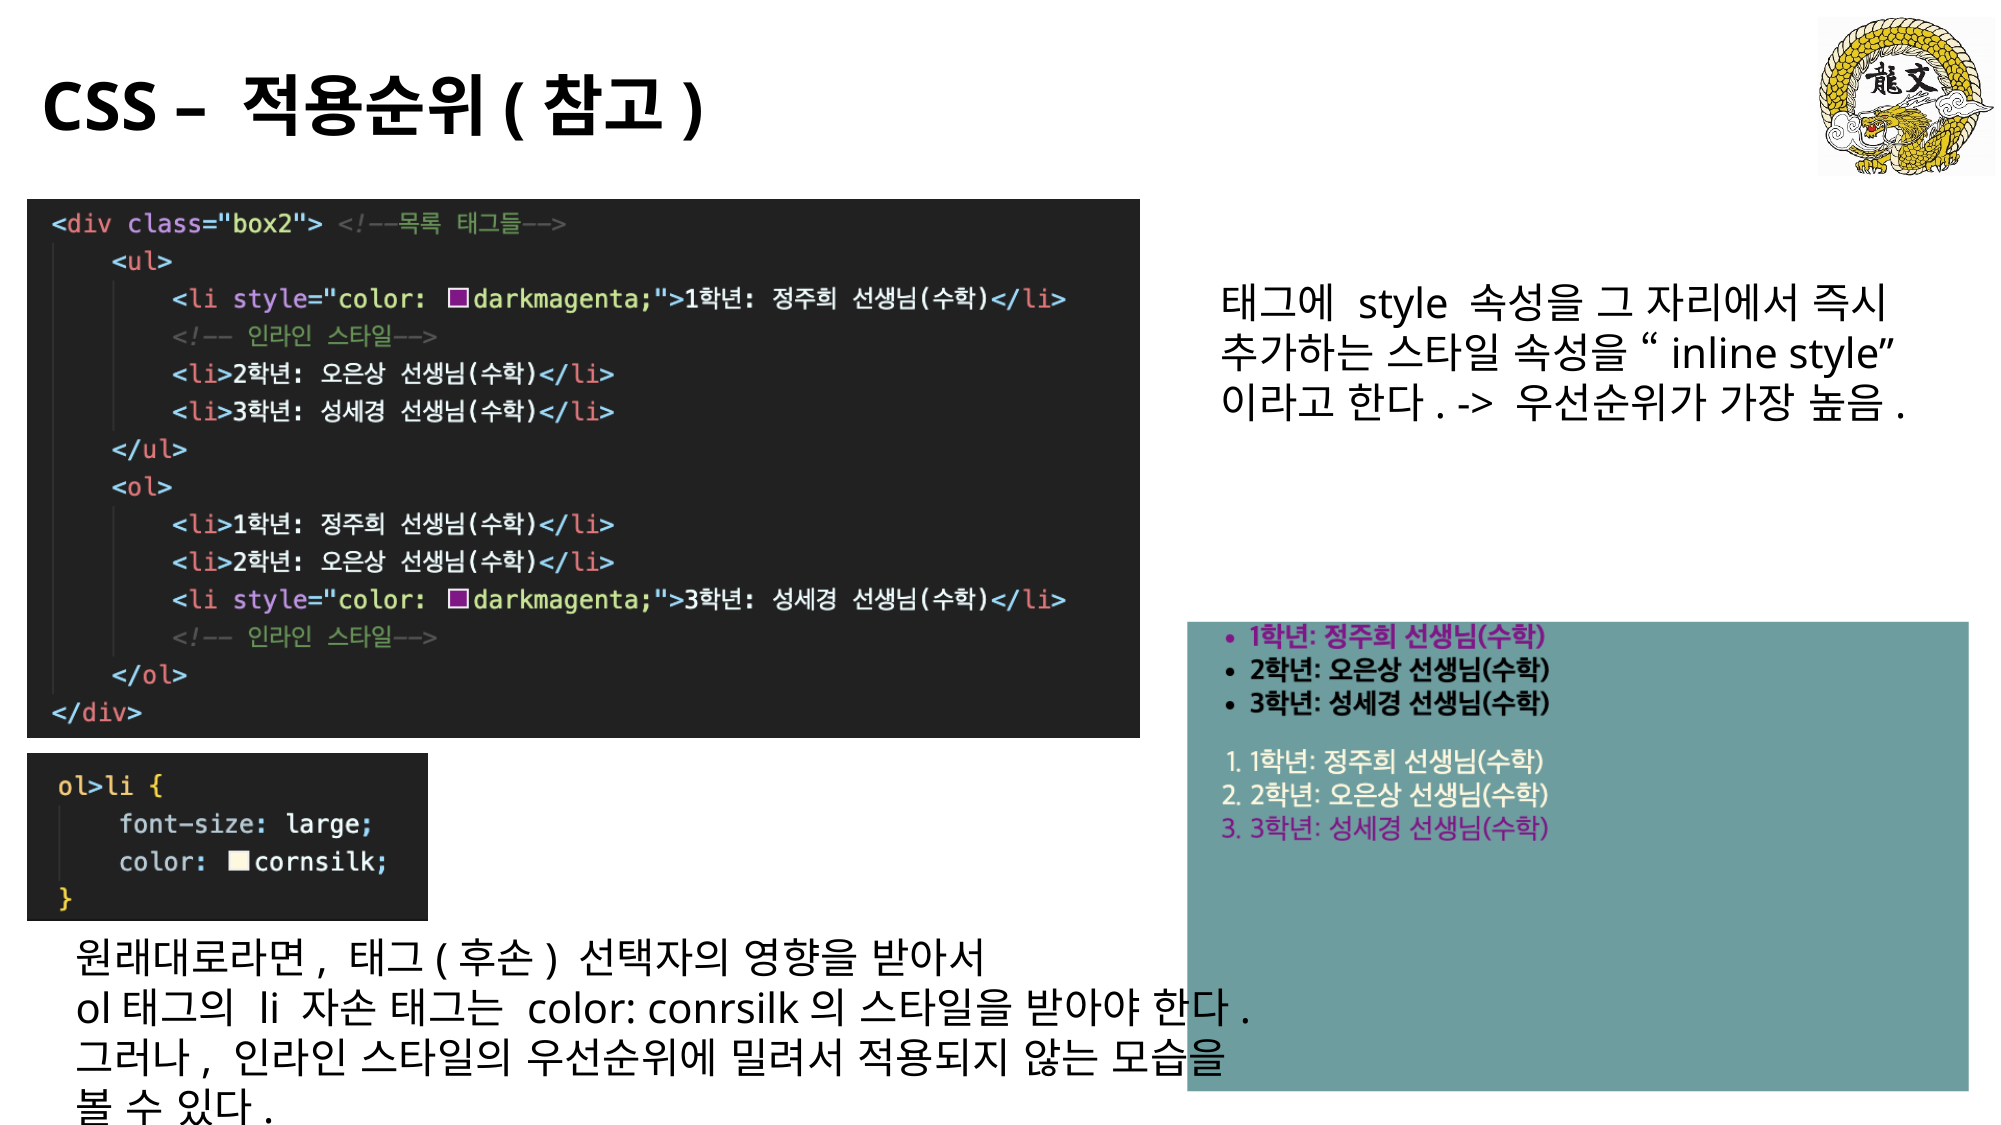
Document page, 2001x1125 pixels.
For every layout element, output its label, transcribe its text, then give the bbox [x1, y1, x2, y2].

text_box 원래대로라면, 태그(후손) 선택자의 영향을 받아서 ol태그의 li 자손 태그는 color: conrsilk의 스타일을 받아야 한다. 그러나, 인라인 스타일의 우선순위에 밀려서 적용되지 않는 모습을 볼 수 있다. [60, 924, 1266, 1125]
text_box CSS – 적용순위(참고) [27, 56, 827, 151]
picture [27, 753, 428, 921]
picture [27, 199, 1140, 738]
picture [1799, 0, 2000, 200]
picture [1179, 602, 2000, 1109]
text_box 태그에 style 속성을 그 자리에서 즉시 추가하는 스타일 속성을 “inline style” 이라고 한다. -> 우선순위가 가장 높음. [1206, 269, 1922, 435]
